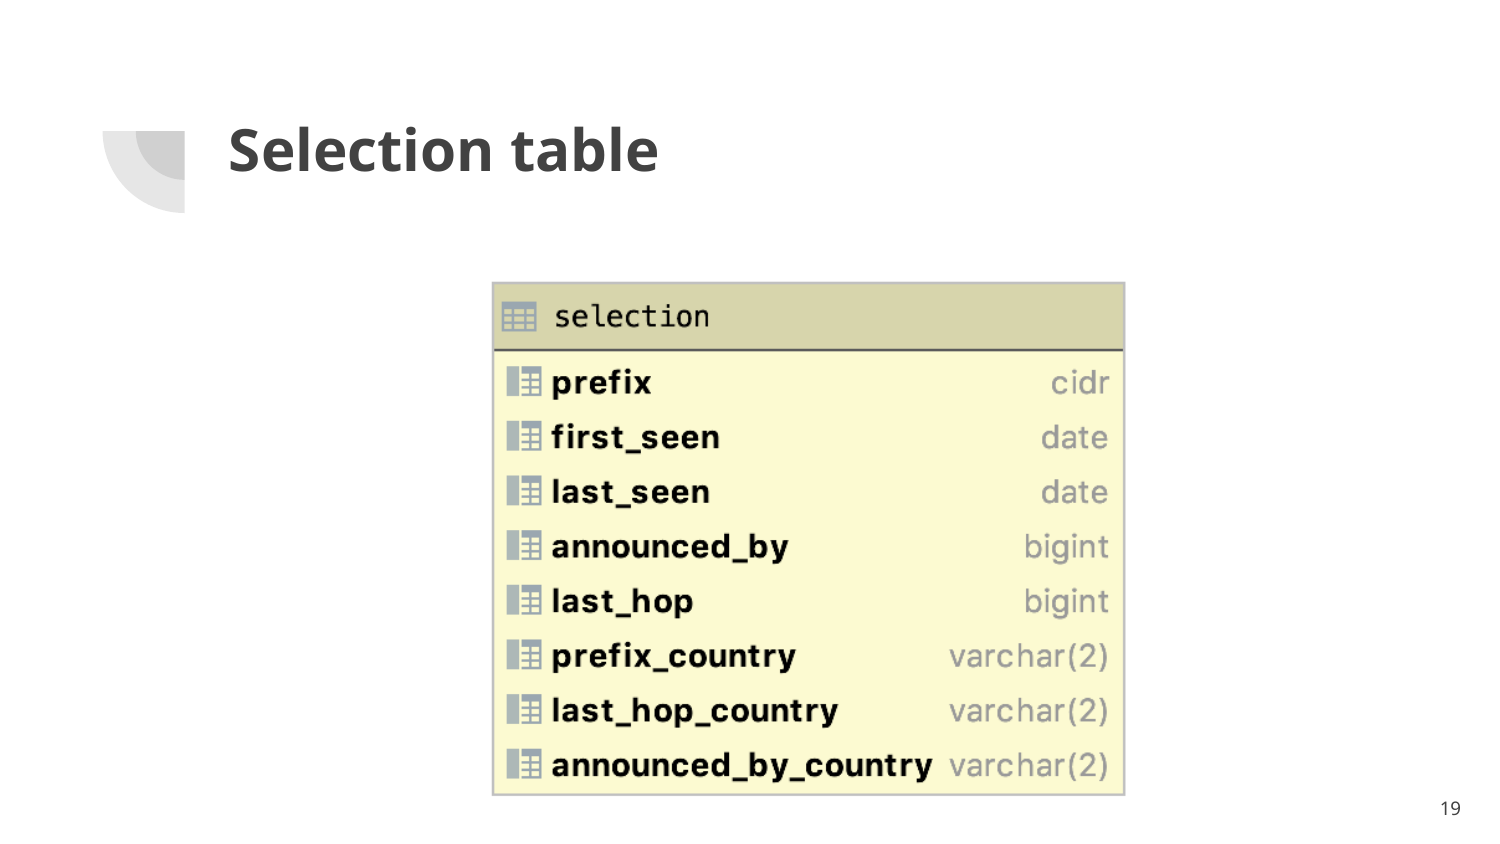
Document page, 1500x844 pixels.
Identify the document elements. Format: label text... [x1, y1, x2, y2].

title Selection table [213, 98, 1368, 263]
slide_number ‹#› [1386, 777, 1477, 842]
picture [477, 261, 1138, 806]
